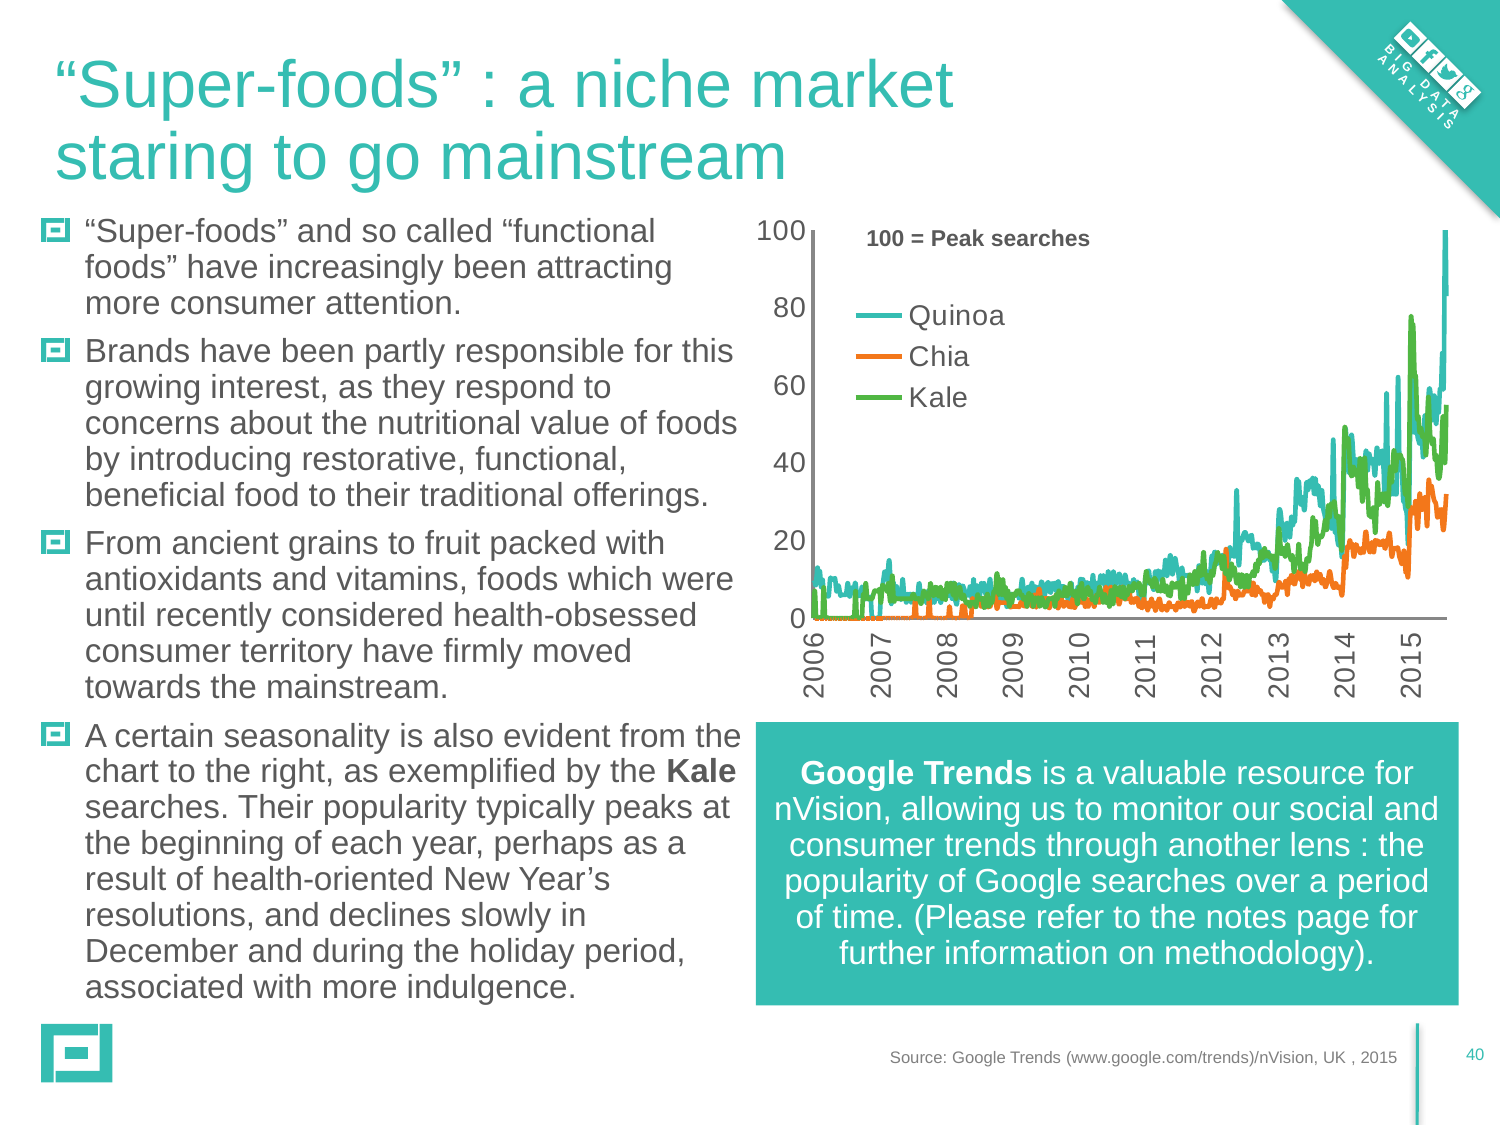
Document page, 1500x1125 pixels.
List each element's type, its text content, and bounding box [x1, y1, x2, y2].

text_box Google Trends is a valuable resource for nVision, allowing us to monitor our social and consumer trends through another lens : the popularity of Google searches over a period of time. (Please refer to the notes page for further information on methodology). [755, 725, 1459, 1006]
list Source: Google Trends (www.google.com/trends)/nVision, UK , 2015 [112, 1040, 1414, 1073]
picture [41, 530, 70, 554]
picture [41, 722, 70, 746]
list “Super-foods” and so called “functional foods” have increasingly been attracting more consumer attention. Brands have been partly responsible for this growing interest, as they respond to concerns about the nutritional value of foods by introducing restorative, functional, beneficial food to their traditional offerings. From ancient grains to fruit packed with antioxidants and vitamins, foods which were until recently considered health-obsessed consumer territory have firmly moved towards the mainstream. A certain seasonality is also evident from the chart to the right, as exemplified by the Kale searches. Their popularity typically peaks at the beginning of each year, perhaps as a result of health-oriented New Year’s resolutions, and declines slowly in December and during the holiday period, associated with more indulgence. [41, 214, 744, 1006]
picture [41, 338, 70, 362]
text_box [1281, 0, 1500, 219]
title “Super-foods” : a niche market staring to go mainstream [40, 42, 1276, 203]
chart [755, 213, 1460, 717]
picture [41, 218, 70, 242]
